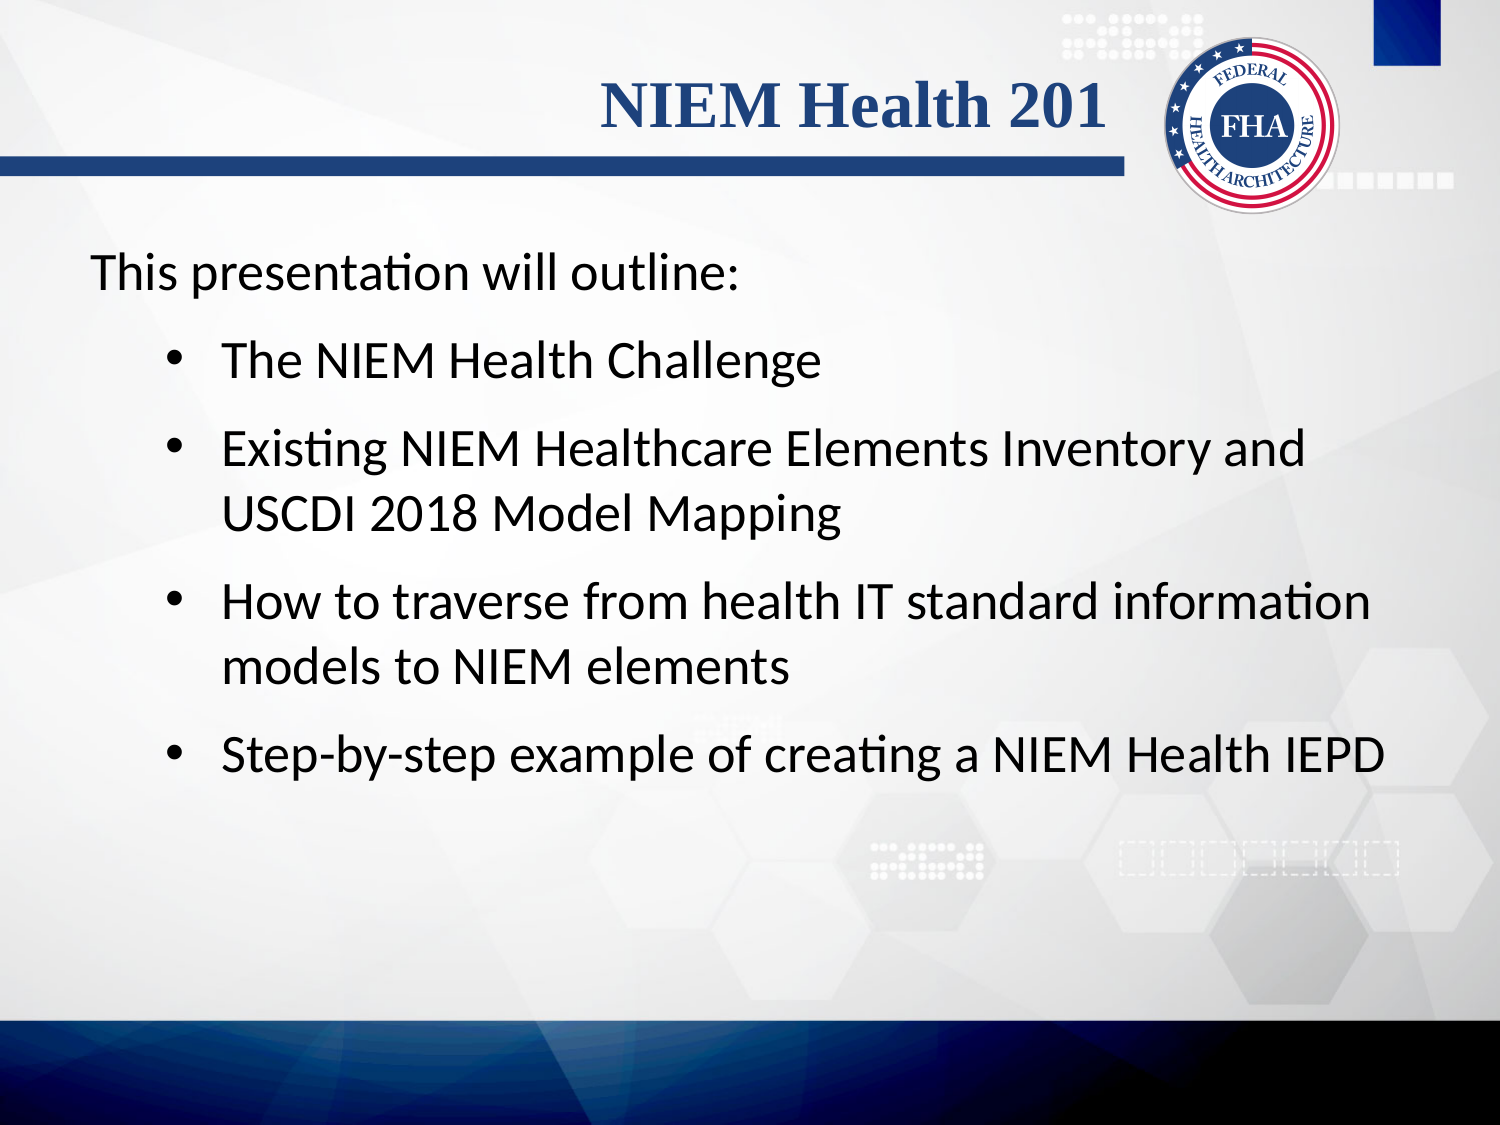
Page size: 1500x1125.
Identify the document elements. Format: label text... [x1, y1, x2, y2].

picture [0, 0, 1500, 1125]
list This presentation will outline: The NIEM Health Challenge Existing NIEM Healthcare Elements Inventory and USCDI 2018 Model Mapping How to traverse from health IT standard information models to NIEM elements Step-by-step example of creating a NIEM Health IEPD [75, 228, 1425, 978]
title NIEM Health 201 [75, 45, 1125, 157]
